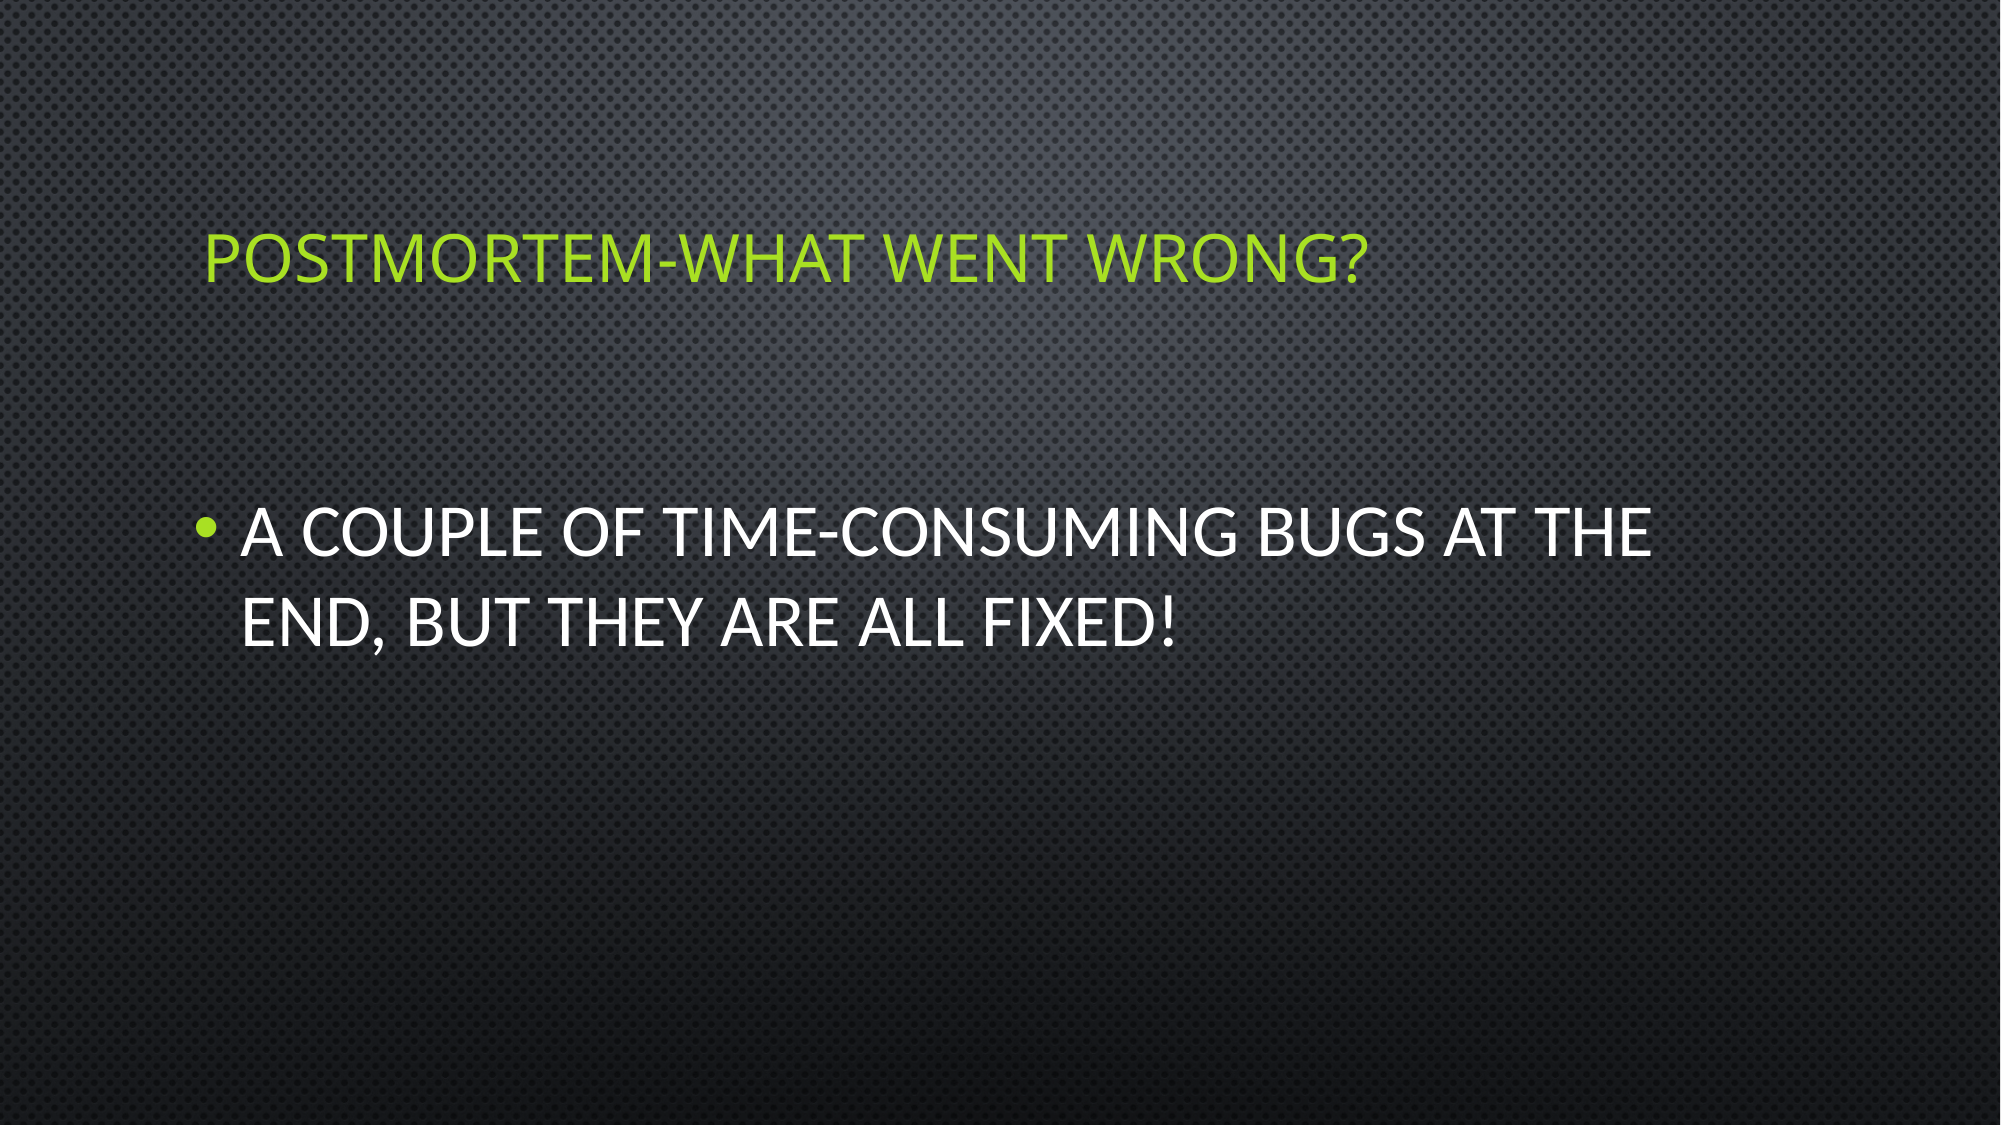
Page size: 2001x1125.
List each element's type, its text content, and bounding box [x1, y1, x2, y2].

title Postmortem-what went wrong? [187, 99, 1813, 413]
list A couple of time-consuming bugs at the end, but they are all fixed! [178, 256, 1804, 769]
